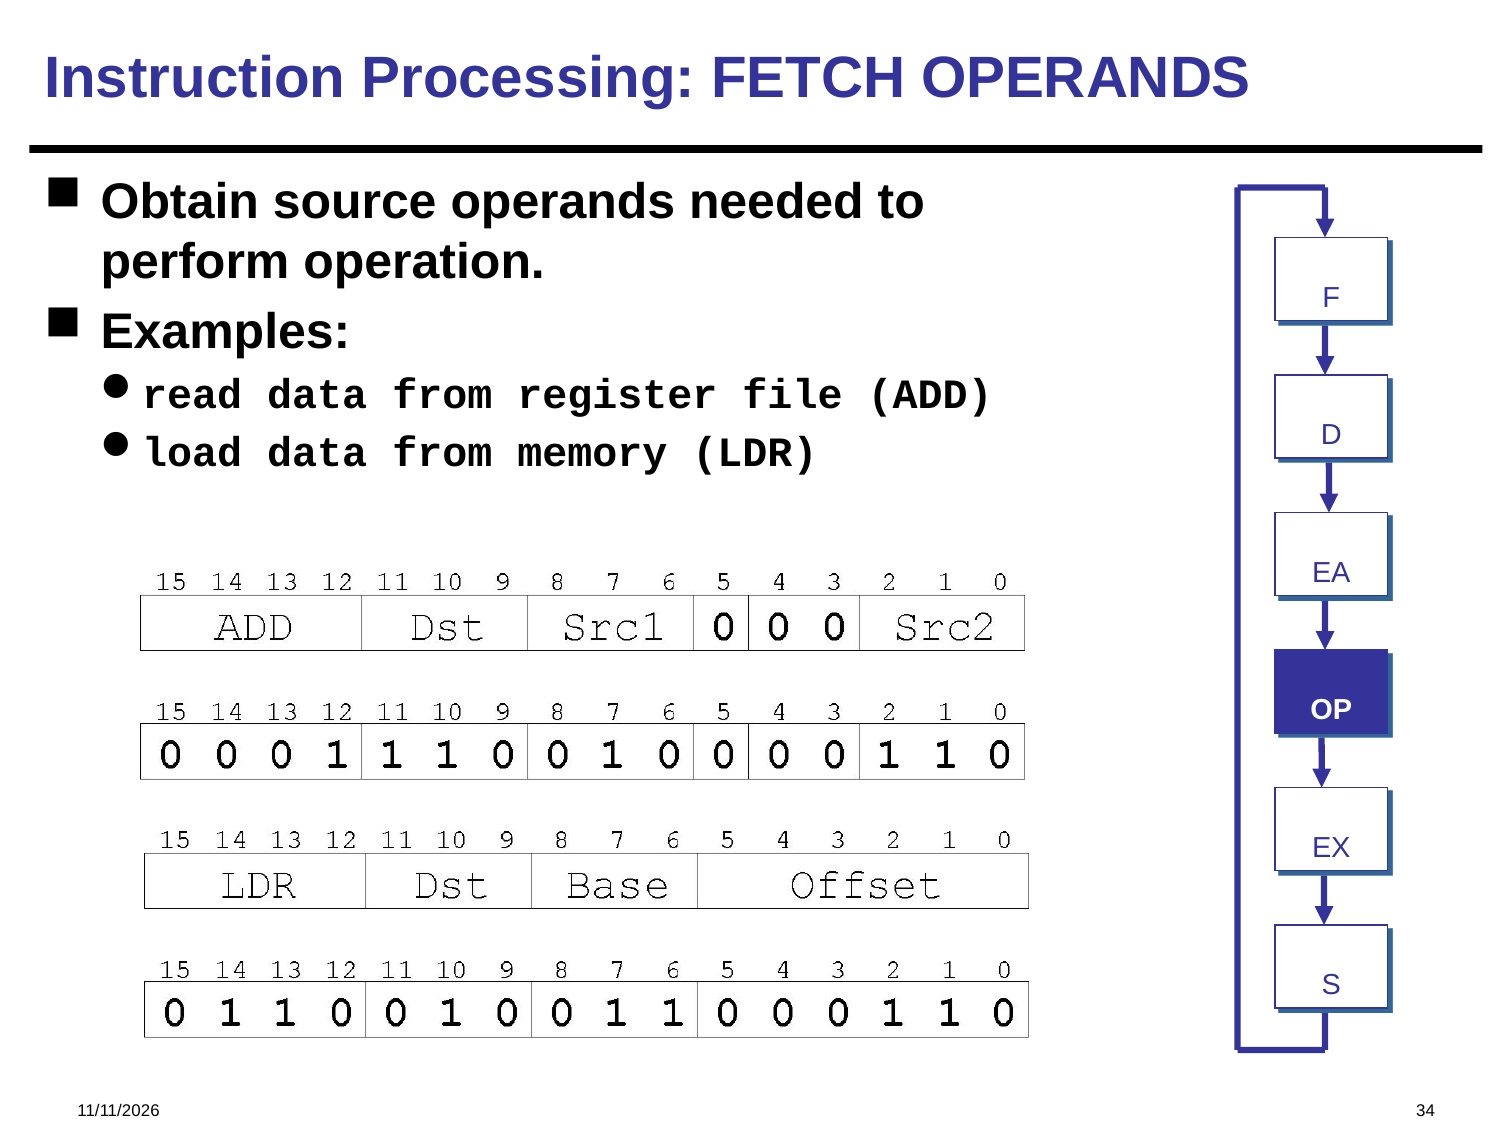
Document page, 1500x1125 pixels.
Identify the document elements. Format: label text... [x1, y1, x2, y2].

title Instruction Processing: FETCH OPERANDS [29, 11, 1480, 138]
picture [144, 825, 1029, 1047]
list Obtain source operands needed to perform operation. Examples: read data from register file (ADD) load data from memory (LDR) [29, 160, 1480, 1061]
slide_number 34 [999, 1072, 1451, 1113]
text_box EA [1275, 512, 1388, 596]
text_box [1318, 187, 1332, 237]
text_box [1318, 600, 1332, 649]
picture [139, 566, 1025, 788]
text_box [1318, 325, 1332, 374]
text_box S [1275, 924, 1388, 1008]
text_box F [1275, 237, 1388, 321]
text_box EX [1275, 787, 1388, 871]
text_box [1315, 738, 1328, 787]
text_box OP [1275, 649, 1388, 733]
text_box [1317, 875, 1331, 924]
text_box D [1275, 374, 1388, 458]
text_box [1322, 463, 1336, 512]
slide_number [62, 1072, 438, 1113]
